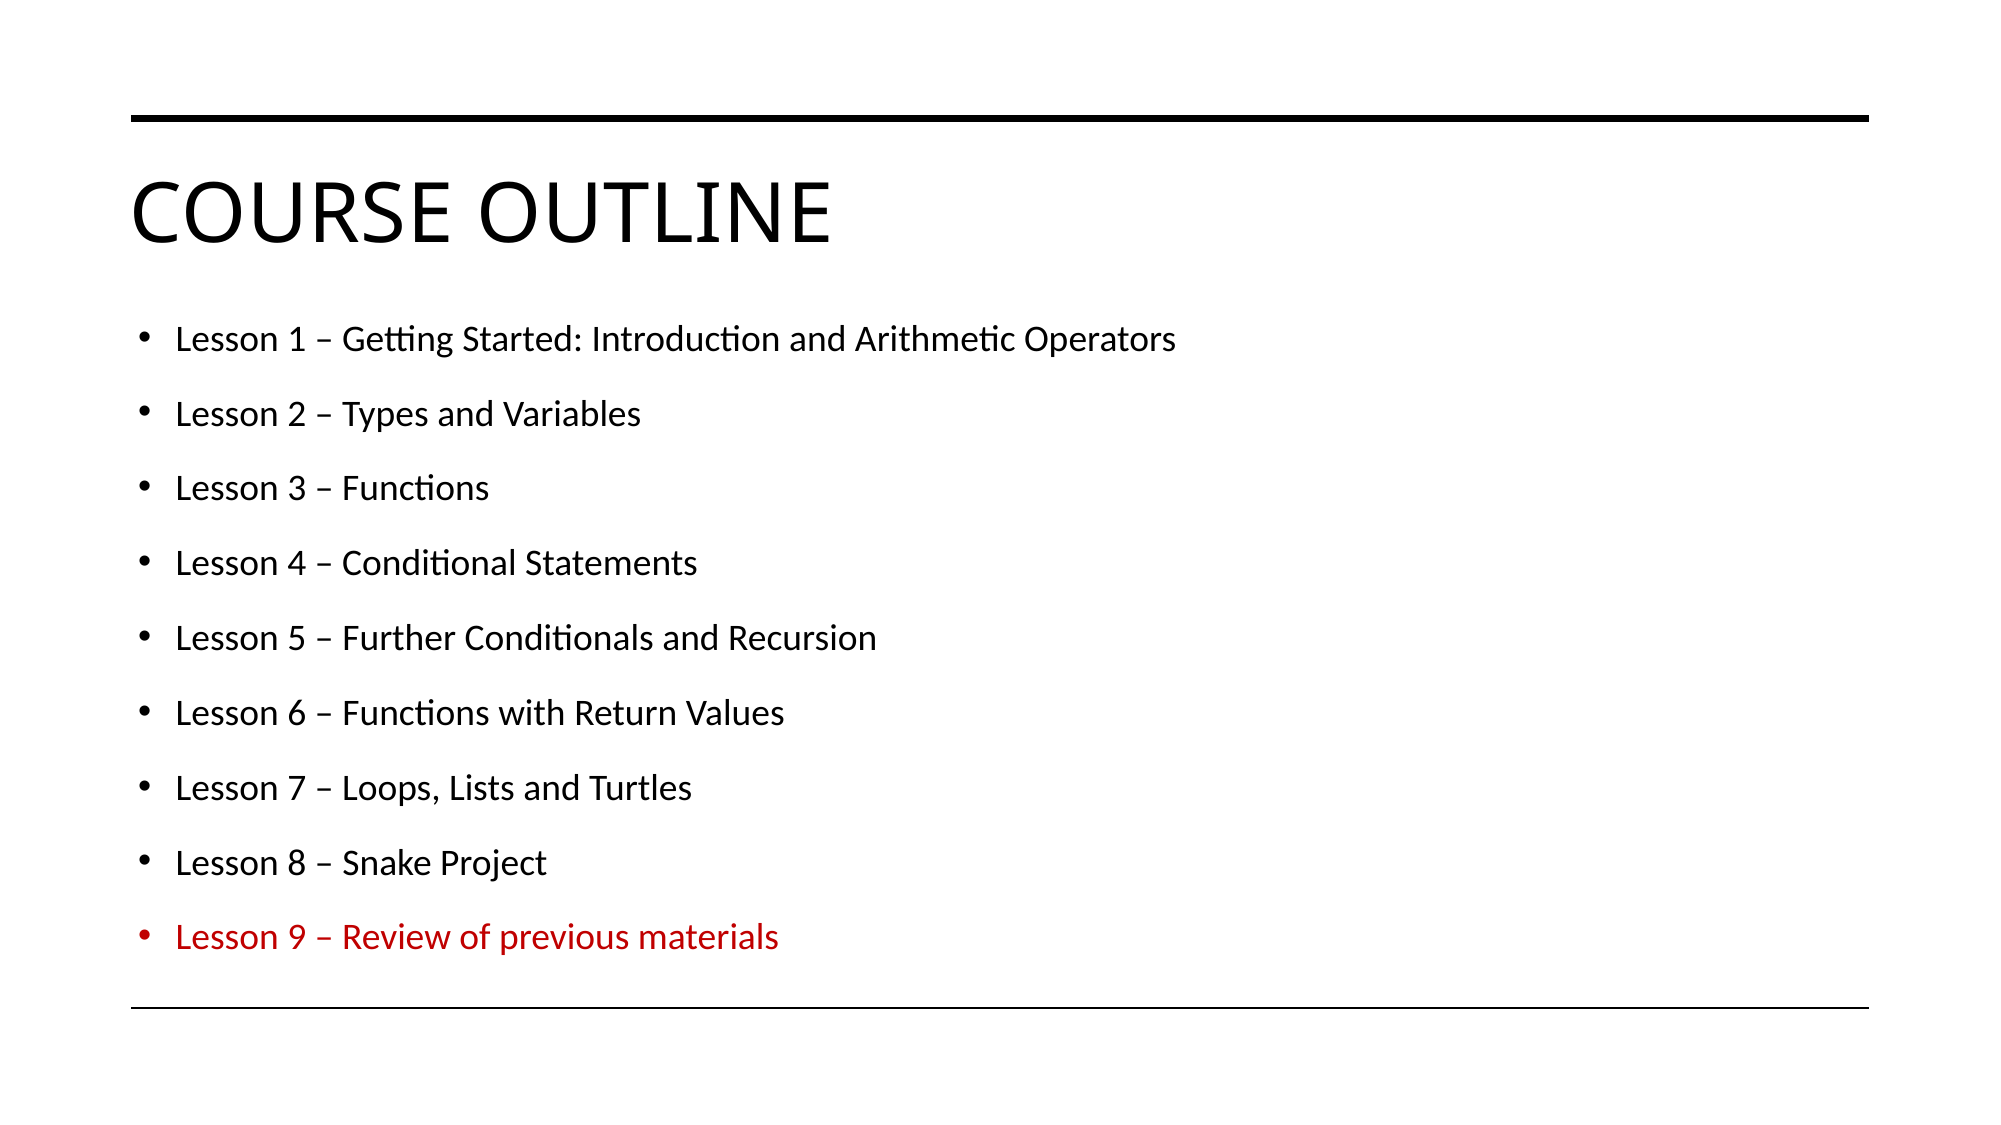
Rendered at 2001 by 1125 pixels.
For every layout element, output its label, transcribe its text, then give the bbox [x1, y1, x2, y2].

list Lesson 1 – Getting Started: Introduction and Arithmetic Operators Lesson 2 – Types and Variables Lesson 3 – Functions Lesson 4 – Conditional Statements Lesson 5 – Further Conditionals and Recursion Lesson 6 – Functions with Return Values Lesson 7 – Loops, Lists and Turtles Lesson 8 – Snake Project Lesson 9 – Review of previous materials [123, 297, 1877, 989]
title Course outline [114, 151, 1869, 377]
